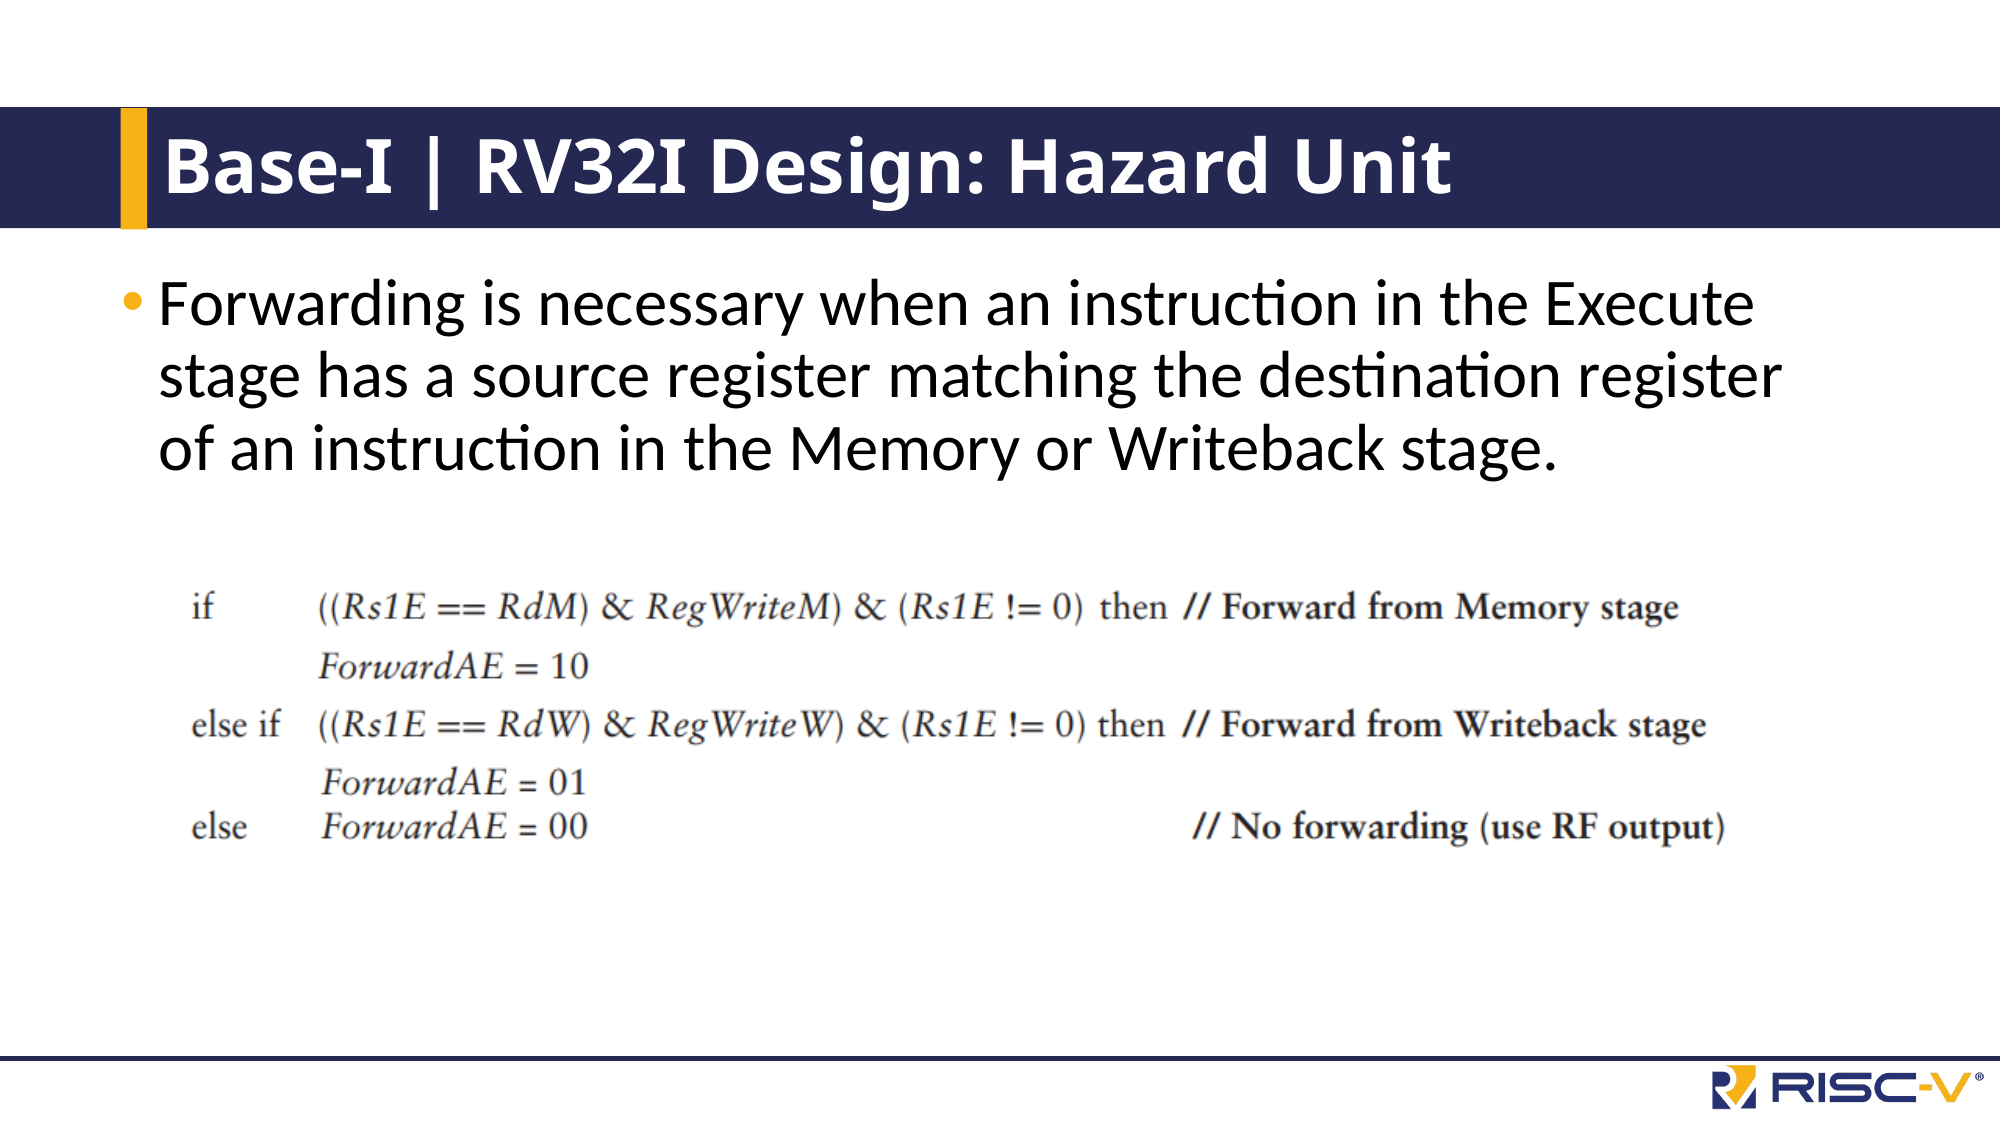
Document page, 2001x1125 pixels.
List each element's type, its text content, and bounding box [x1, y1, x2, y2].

text_box Forwarding is necessary when an instruction in the Execute stage has a source register matching the destination register of an instruction in the Memory or Writeback stage. [106, 260, 1819, 993]
text_box [120, 107, 148, 230]
title Base-I | RV32I Design: Hazard Unit [148, 120, 1723, 218]
picture [186, 561, 1737, 870]
picture [1702, 1047, 1992, 1058]
text_box [0, 106, 2000, 229]
picture [1702, 1059, 1992, 1125]
